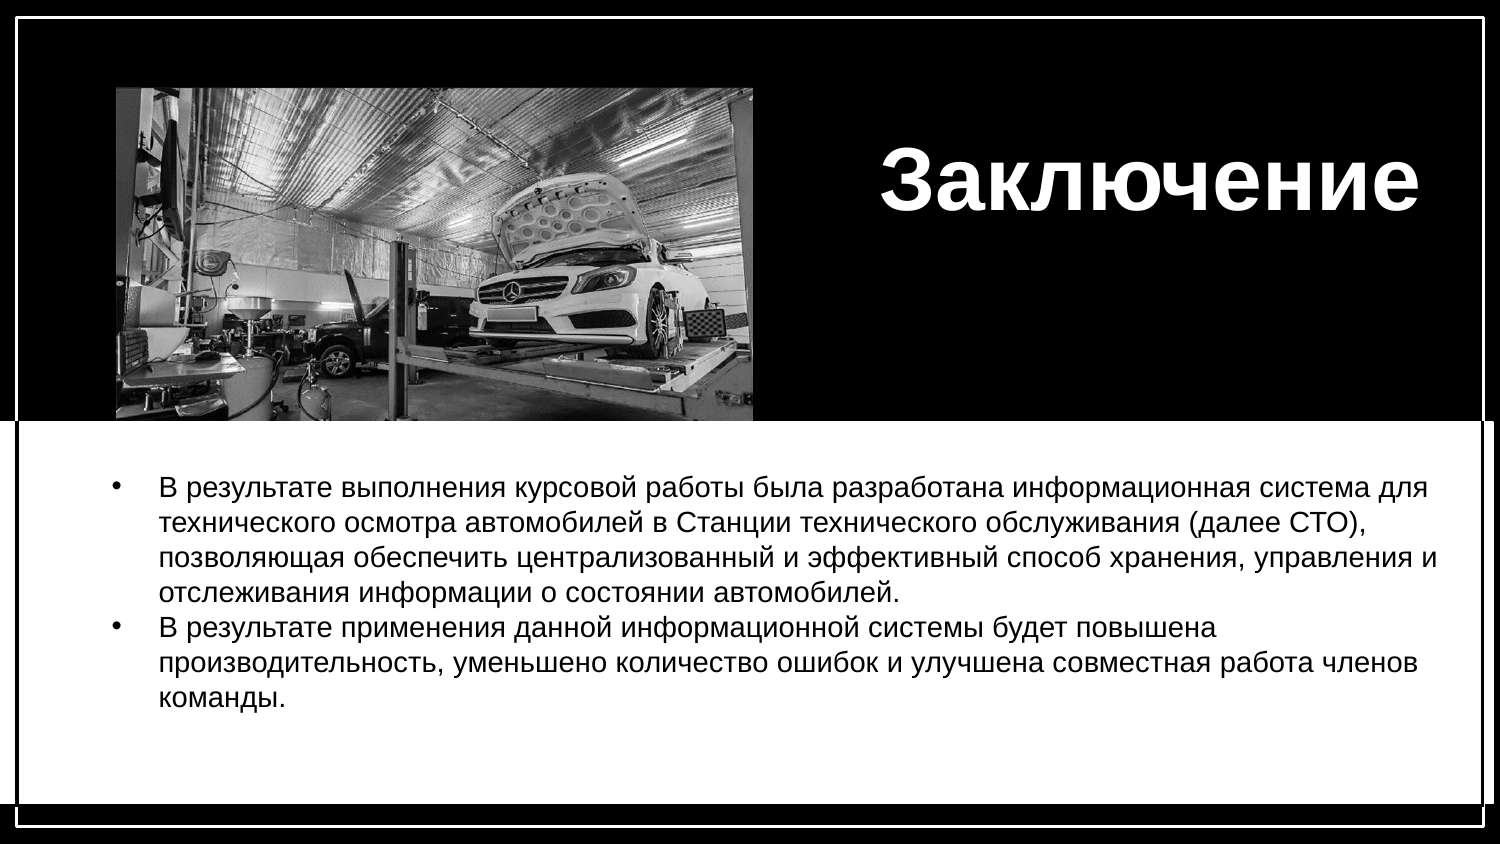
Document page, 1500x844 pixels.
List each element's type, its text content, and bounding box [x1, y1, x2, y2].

text_box [19, 422, 551, 804]
text_box [948, 422, 1481, 804]
text_box В результате выполнения курсовой работы была разработана информационная система для технического осмотра автомобилей в Станции технического обслуживания (далее СТО), позволяющая обеспечить централизованный и эффективный способ хранения, управления и отслеживания информации о состоянии автомобилей. В результате применения данной информационной системы будет повышена производительность, уменьшено количество ошибок и улучшена совместная работа членов команды. [96, 460, 551, 721]
text_box [0, 422, 15, 804]
picture [116, 87, 556, 475]
text_box В результате выполнения курсовой работы была разработана информационная система для технического осмотра автомобилей в Станции технического обслуживания (далее СТО), позволяющая обеспечить централизованный и эффективный способ хранения, управления и отслеживания информации о состоянии автомобилей. В результате применения данной информационной системы будет повышена производительность, уменьшено количество ошибок и улучшена совместная работа членов команды. [948, 460, 1472, 721]
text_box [556, 0, 944, 844]
text_box [1484, 422, 1494, 804]
title Заключение [948, 68, 1437, 280]
